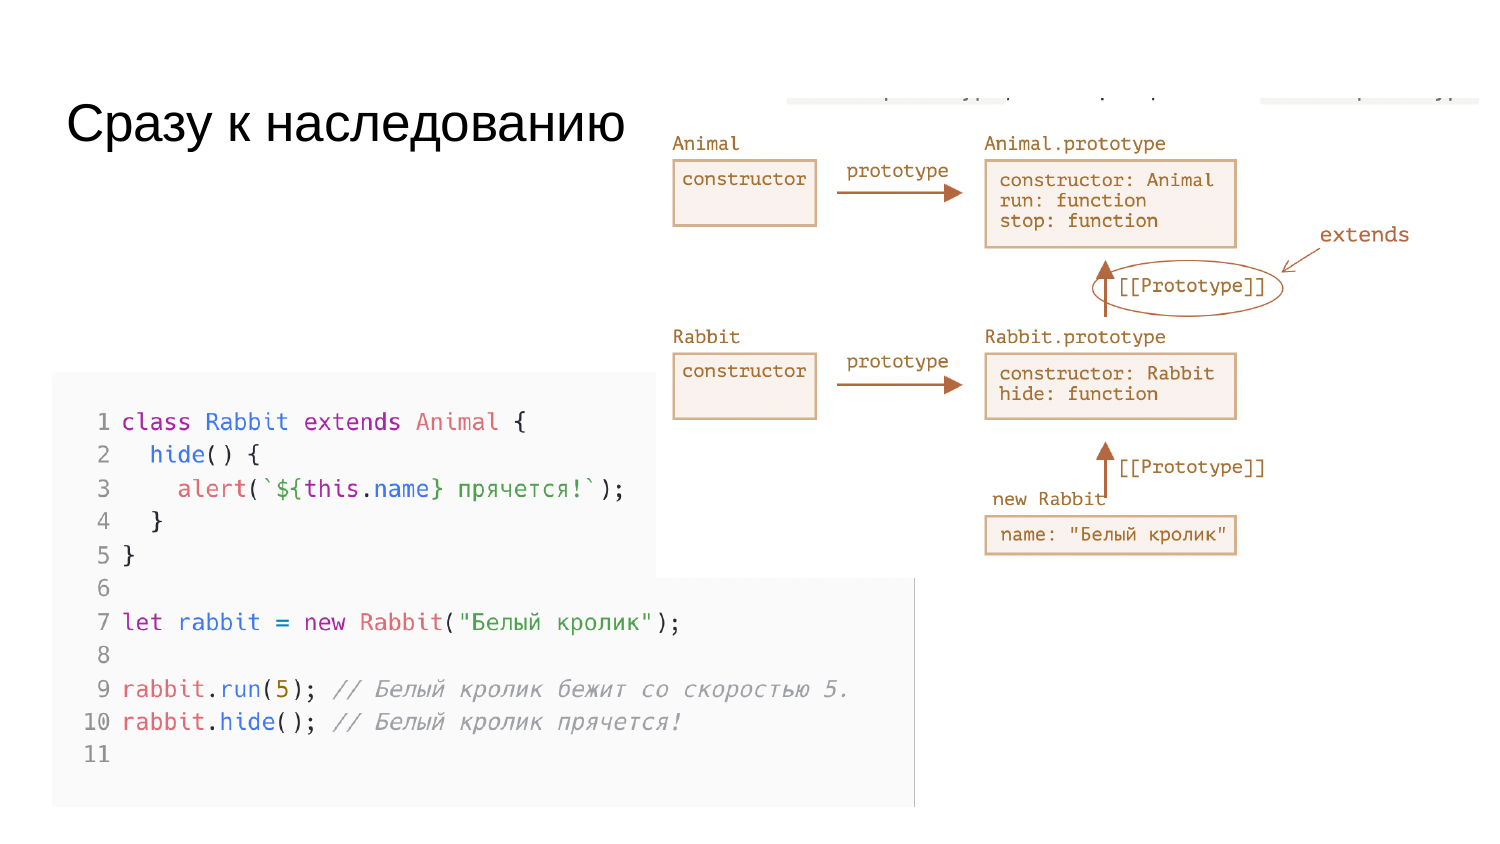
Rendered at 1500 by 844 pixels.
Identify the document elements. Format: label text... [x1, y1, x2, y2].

picture [50, 98, 1500, 808]
title Сразу к наследованию [51, 72, 1449, 167]
